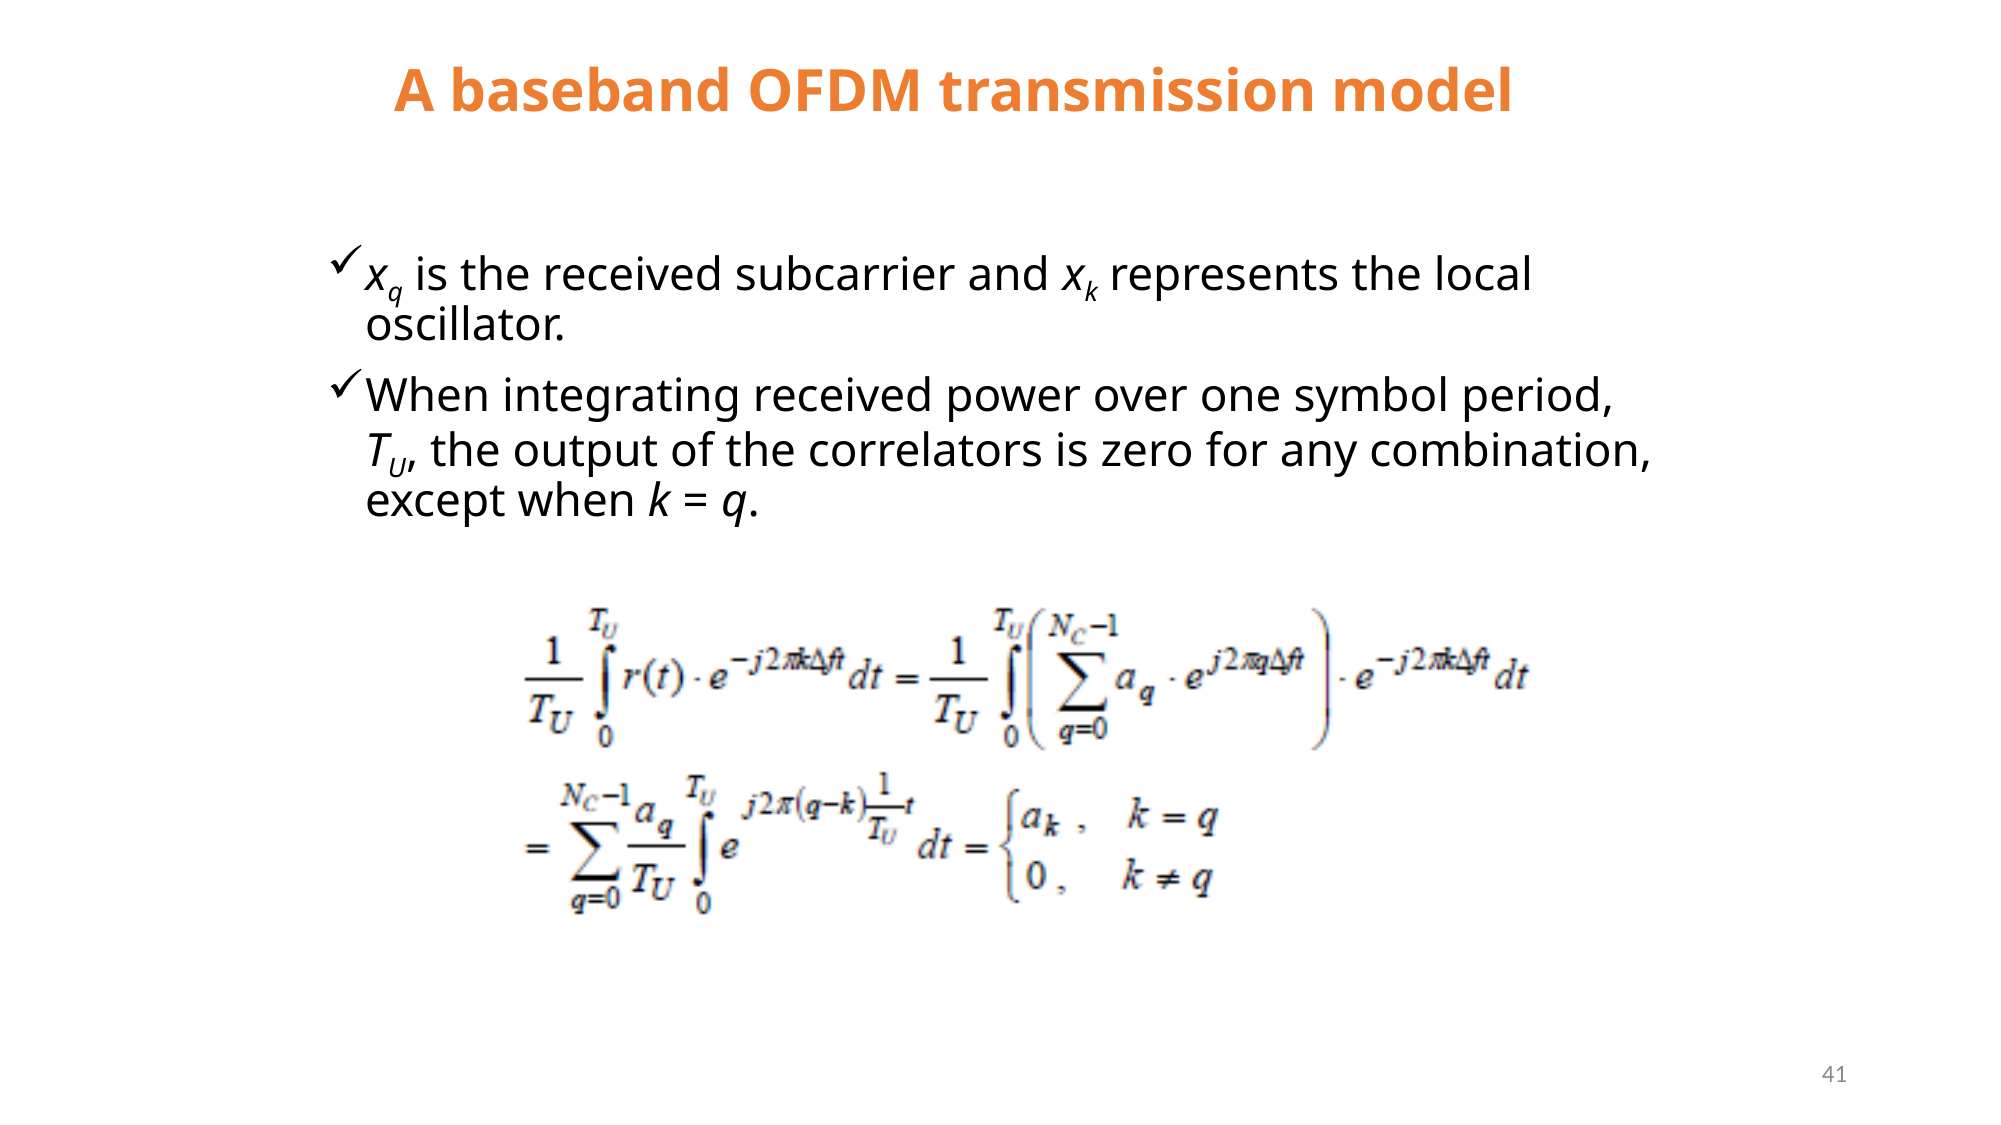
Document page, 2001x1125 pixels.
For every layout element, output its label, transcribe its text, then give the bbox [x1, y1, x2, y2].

picture [462, 587, 1632, 926]
list xq is the received subcarrier and xk represents the local oscillator. When integrating received power over one symbol period, TU, the output of the correlators is zero for any combination, except when k = q. [312, 237, 1675, 550]
text_box A baseband OFDM transmission model [379, 46, 1621, 131]
slide_number 41 [1412, 1042, 1863, 1103]
